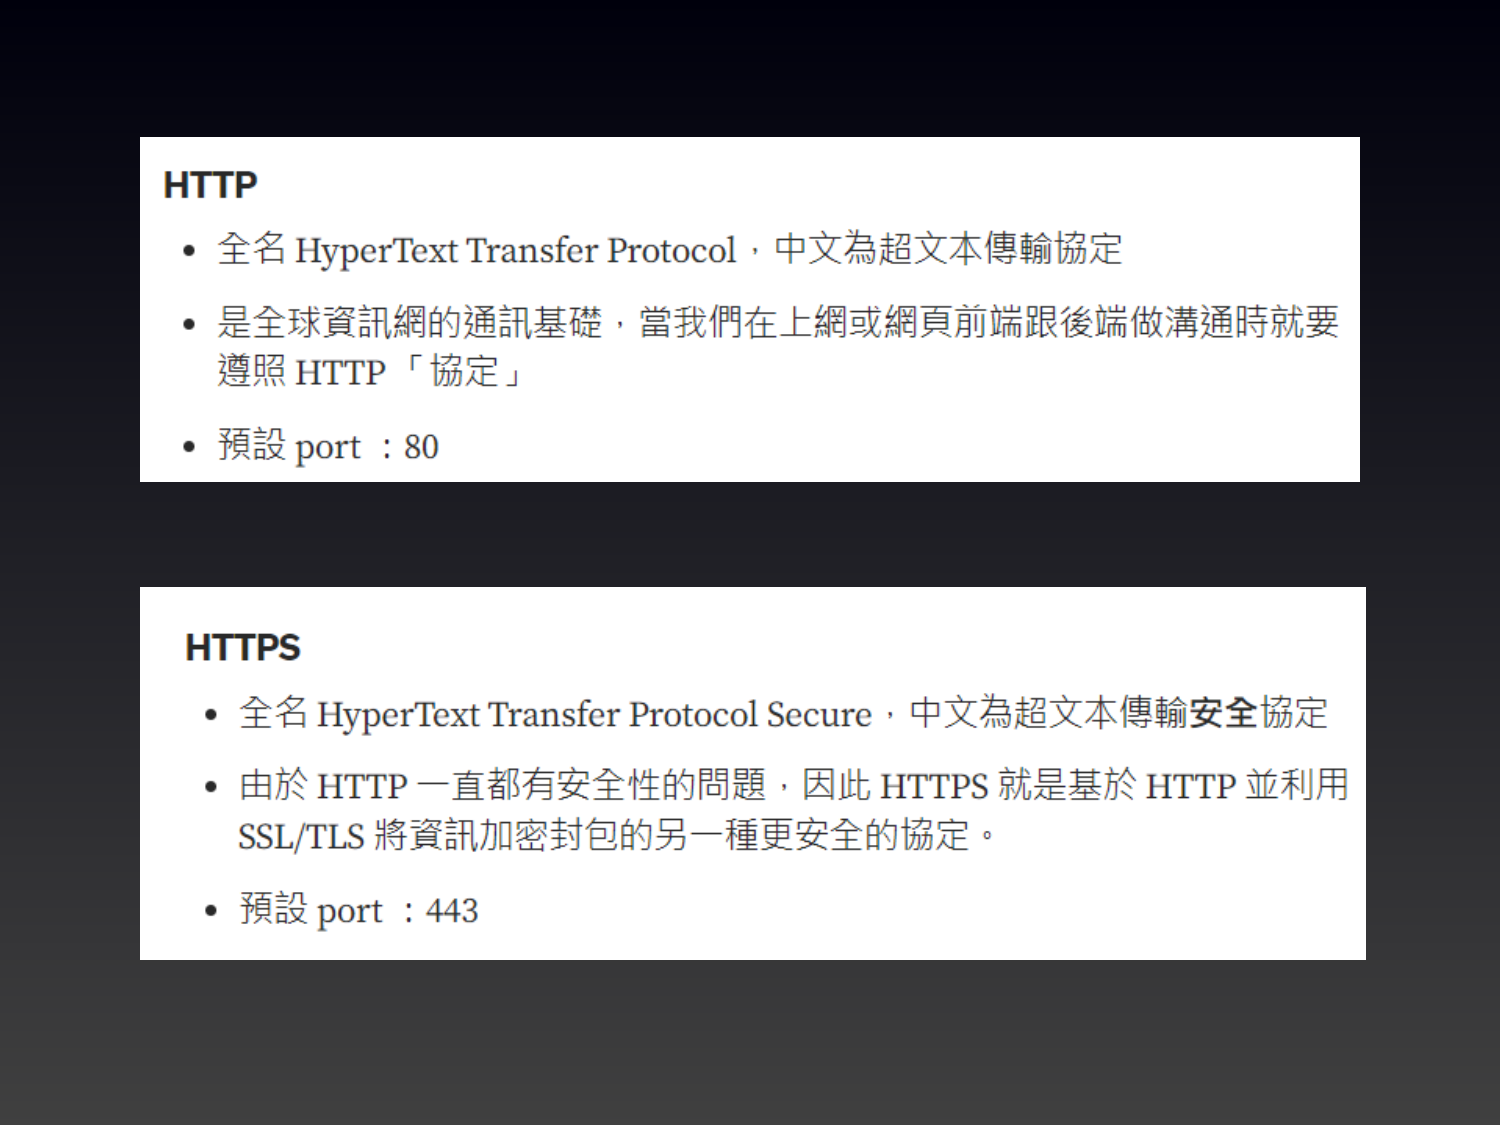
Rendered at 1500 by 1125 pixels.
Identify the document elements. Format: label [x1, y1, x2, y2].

picture [140, 587, 1366, 960]
picture [140, 137, 1360, 482]
